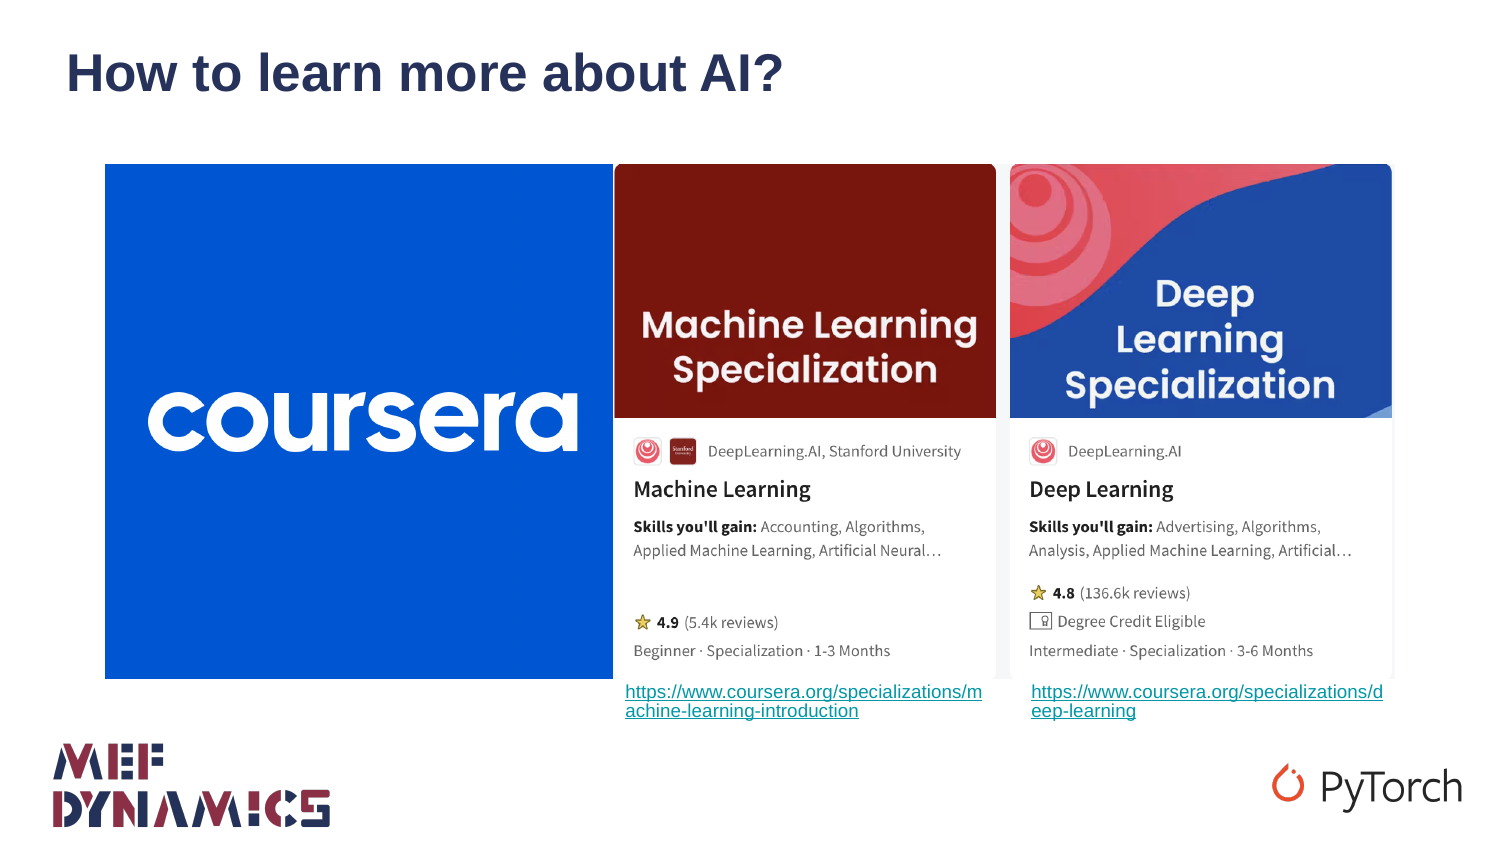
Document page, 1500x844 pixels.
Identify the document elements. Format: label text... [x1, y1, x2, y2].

text_box https://www.coursera.org/specializations/machine-learning-introduction [610, 688, 1002, 714]
picture [50, 742, 333, 830]
text_box https://www.coursera.org/specializations/deep-learning [1016, 668, 1408, 714]
picture [1258, 734, 1475, 838]
title How to learn more about AI? [51, 23, 1449, 118]
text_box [105, 164, 1395, 680]
